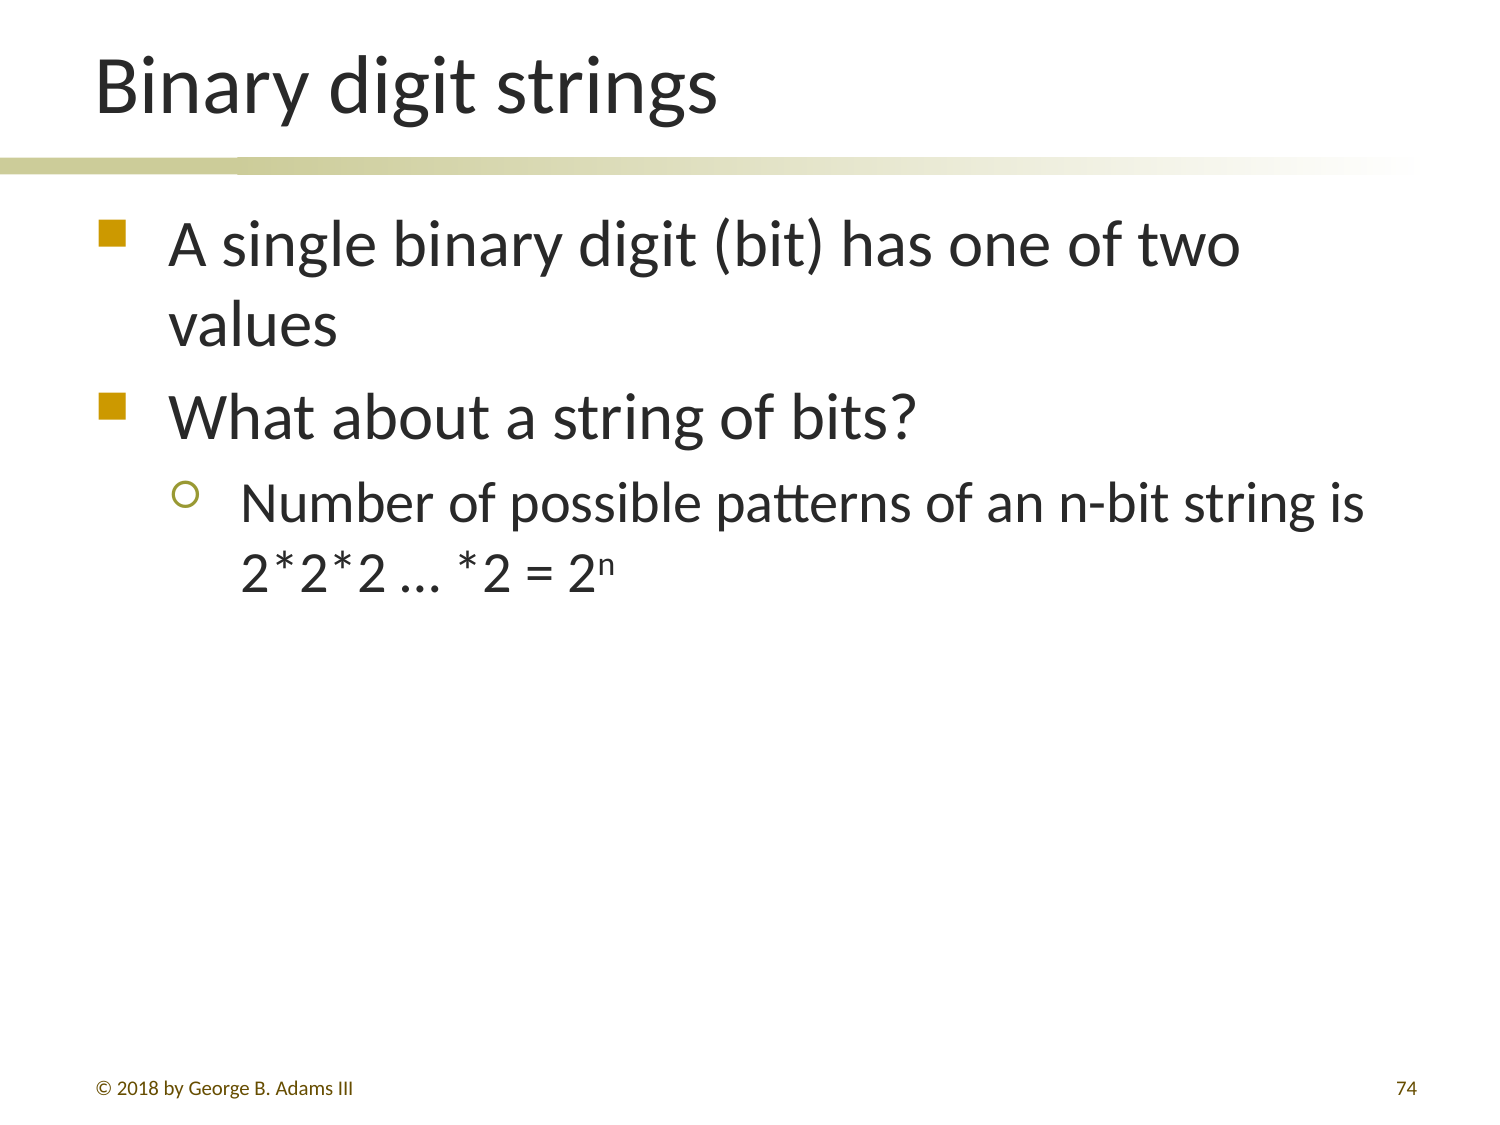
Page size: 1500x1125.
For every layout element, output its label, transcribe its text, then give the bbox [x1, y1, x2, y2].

list A single binary digit (bit) has one of two values What about a string of bits? Number of possible patterns of an n-bit string is 2*2*2 … *2 = 2n [79, 192, 1433, 1000]
slide_number © 2018 by George B. Adams III [79, 1067, 406, 1099]
title Binary digit strings [79, 15, 1432, 139]
slide_number 206 [1119, 1067, 1433, 1099]
